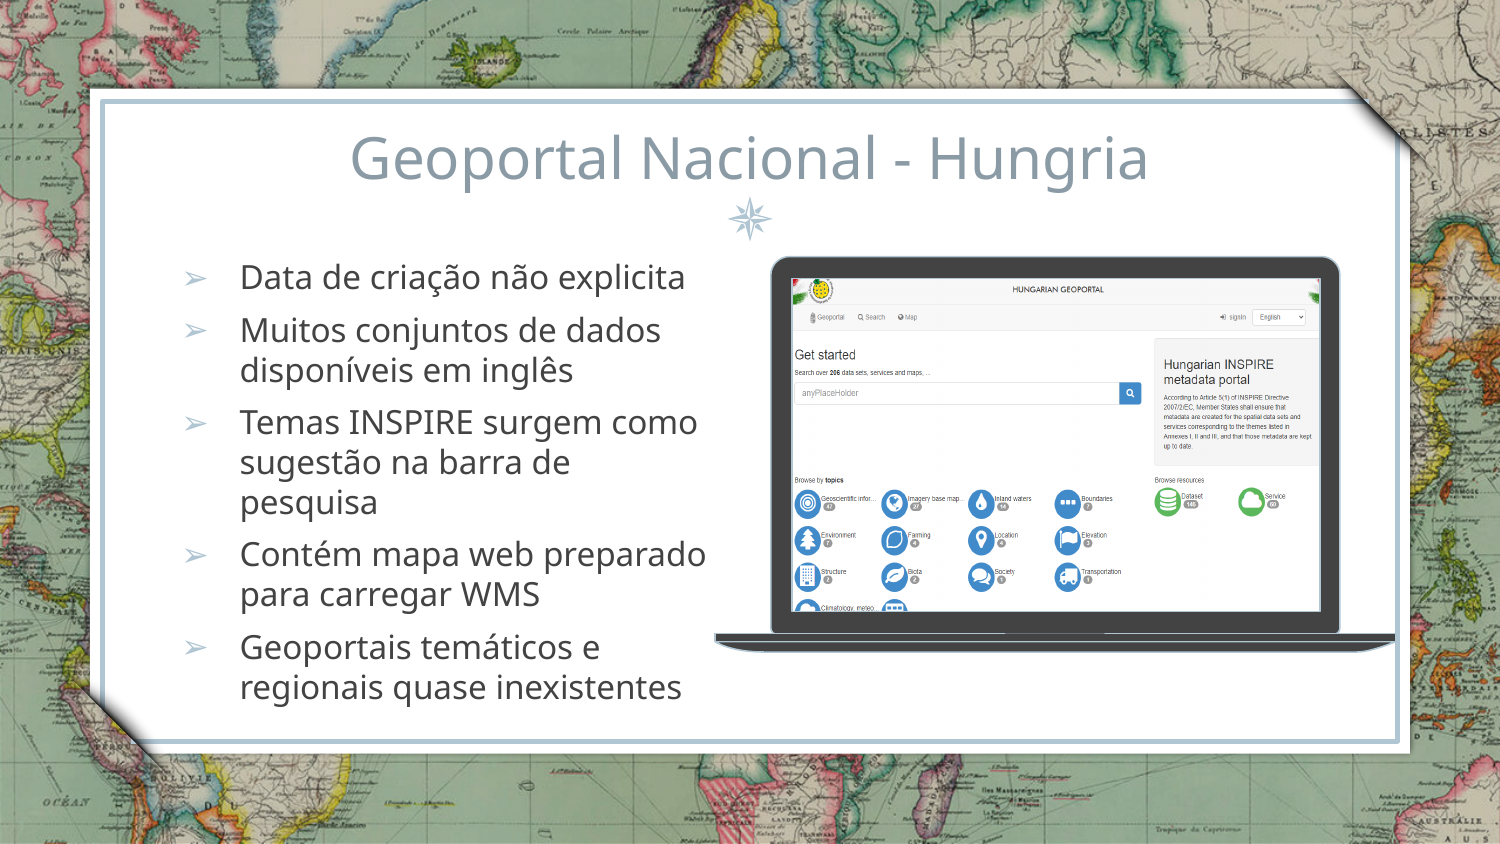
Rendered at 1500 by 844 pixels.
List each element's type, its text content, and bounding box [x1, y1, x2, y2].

title Geoportal Nacional - Hungria [164, 101, 1336, 192]
list Data de criação não explicita Muitos conjuntos de dados disponíveis em inglês Temas INSPIRE surgem como sugestão na barra de pesquisa Contém mapa web preparado para carregar WMS Geoportais temáticos e regionais quase inexistentes [164, 256, 716, 717]
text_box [714, 256, 1397, 653]
picture [0, 0, 1500, 844]
